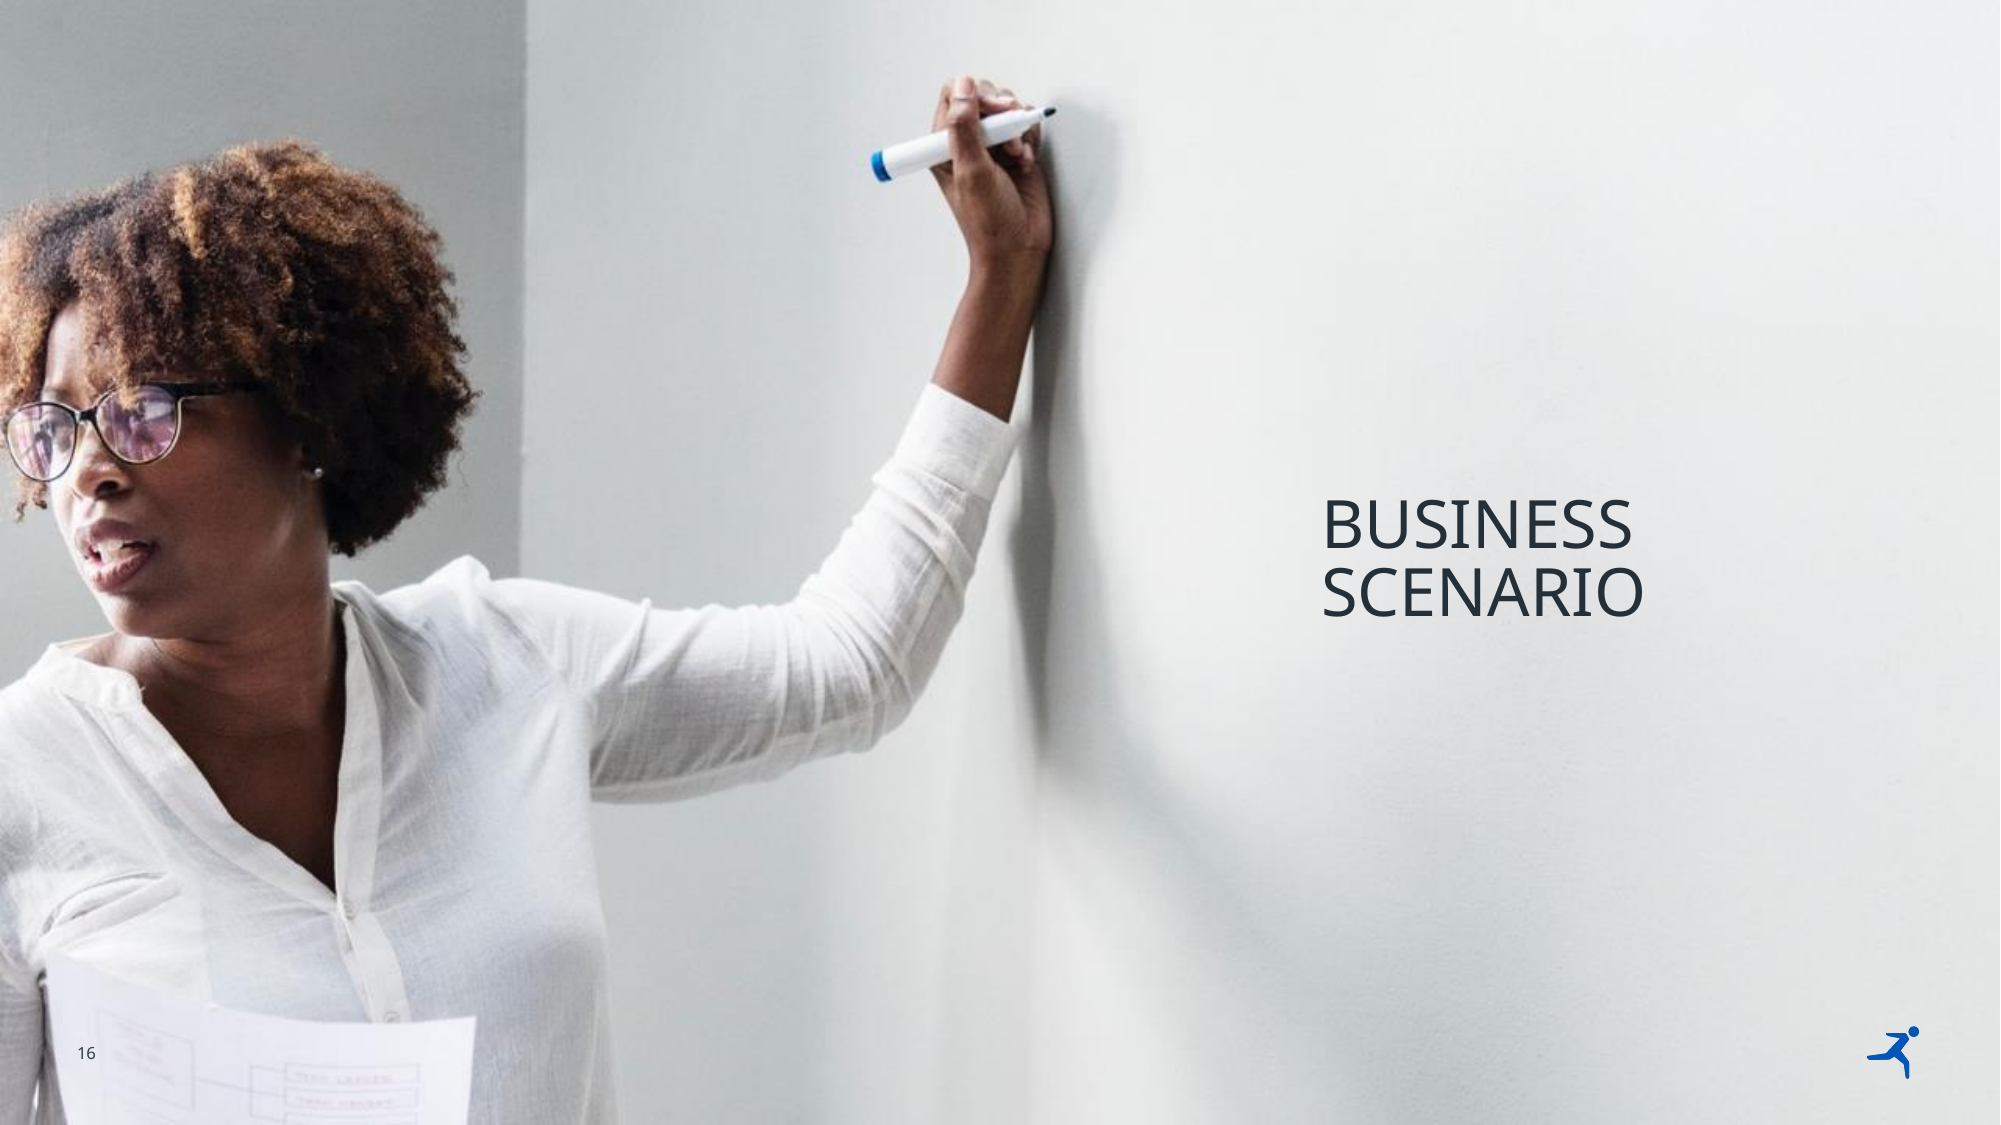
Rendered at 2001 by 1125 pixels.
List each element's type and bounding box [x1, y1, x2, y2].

text_box [1866, 1026, 1920, 1079]
picture [0, 0, 2000, 1125]
